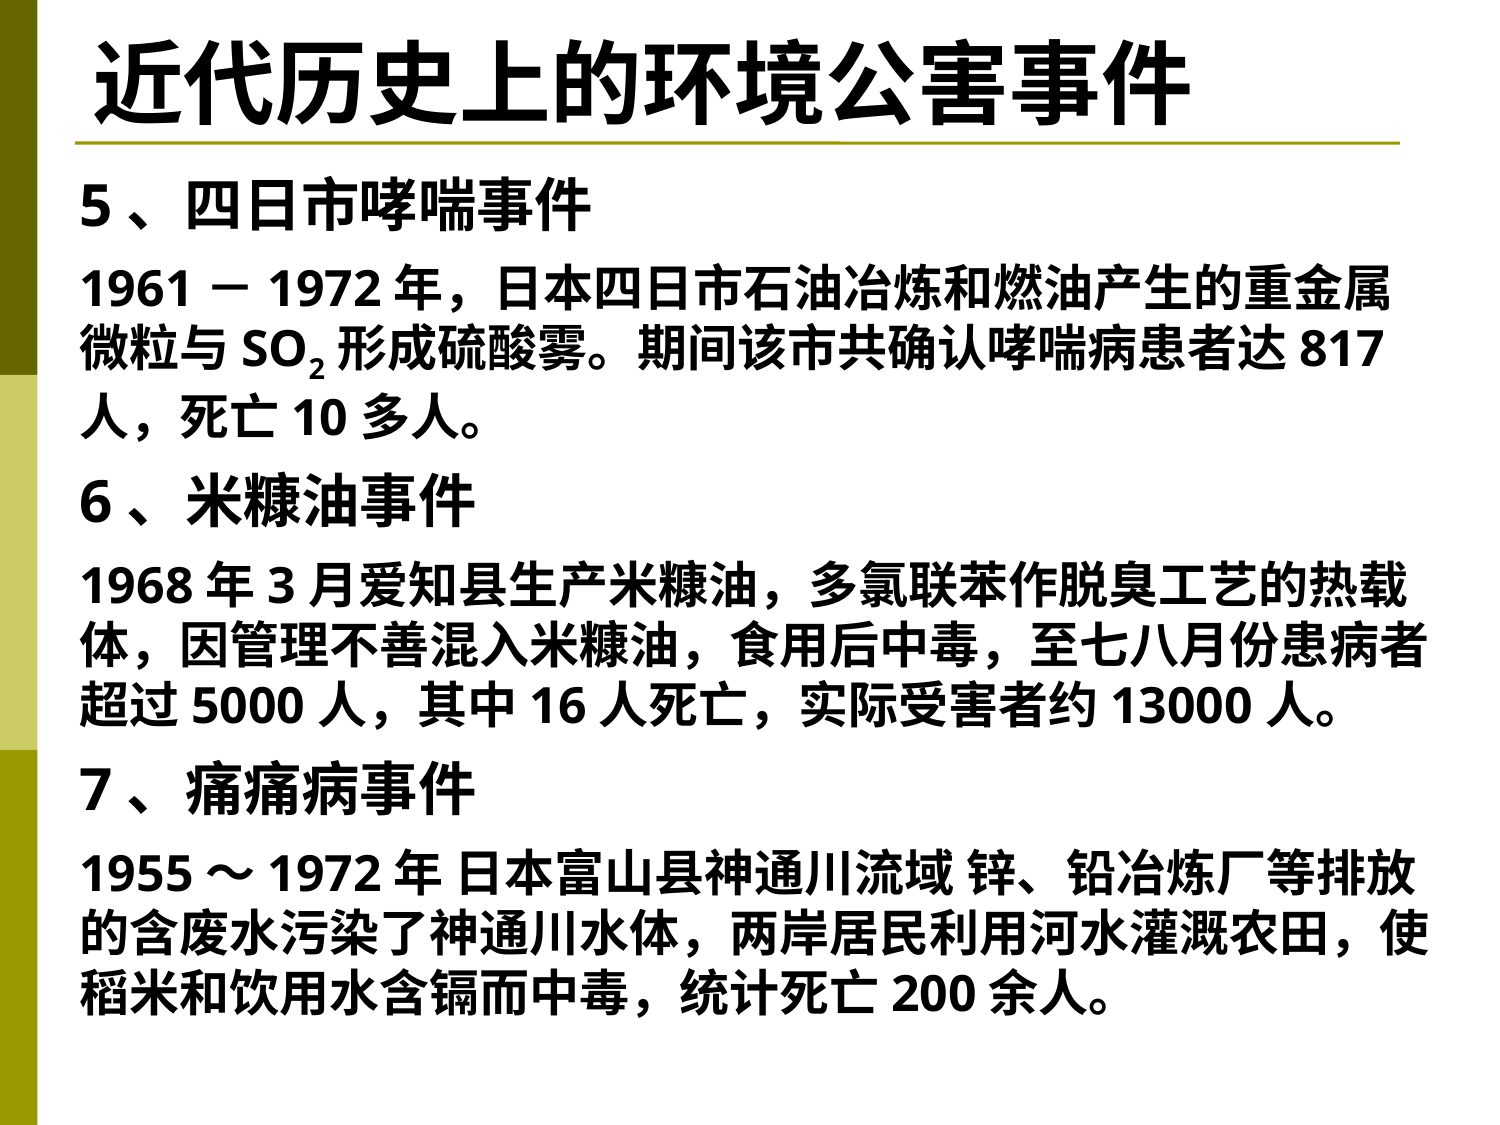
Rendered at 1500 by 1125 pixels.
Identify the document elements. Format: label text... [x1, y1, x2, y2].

text_box 近代历史上的环境公害事件 [75, 18, 1211, 138]
text_box 5、四日市哮喘事件 1961－1972年，日本四日市石油冶炼和燃油产生的重金属微粒与SO2形成硫酸雾。期间该市共确认哮喘病患者达817人，死亡10多人。 6、米糠油事件 1968年3月爱知县生产米糠油，多氯联苯作脱臭工艺的热载体，因管理不善混入米糠油，食用后中毒，至七八月份患病者超过5000人，其中16人死亡，实际受害者约13000人。 7、痛痛病事件 1955～1972年 日本富山县神通川流域 锌、铅冶炼厂等排放的含废水污染了神通川水体，两岸居民利用河水灌溉农田，使稻米和饮用水含镉而中毒，统计死亡200余人。 [64, 160, 1450, 1029]
